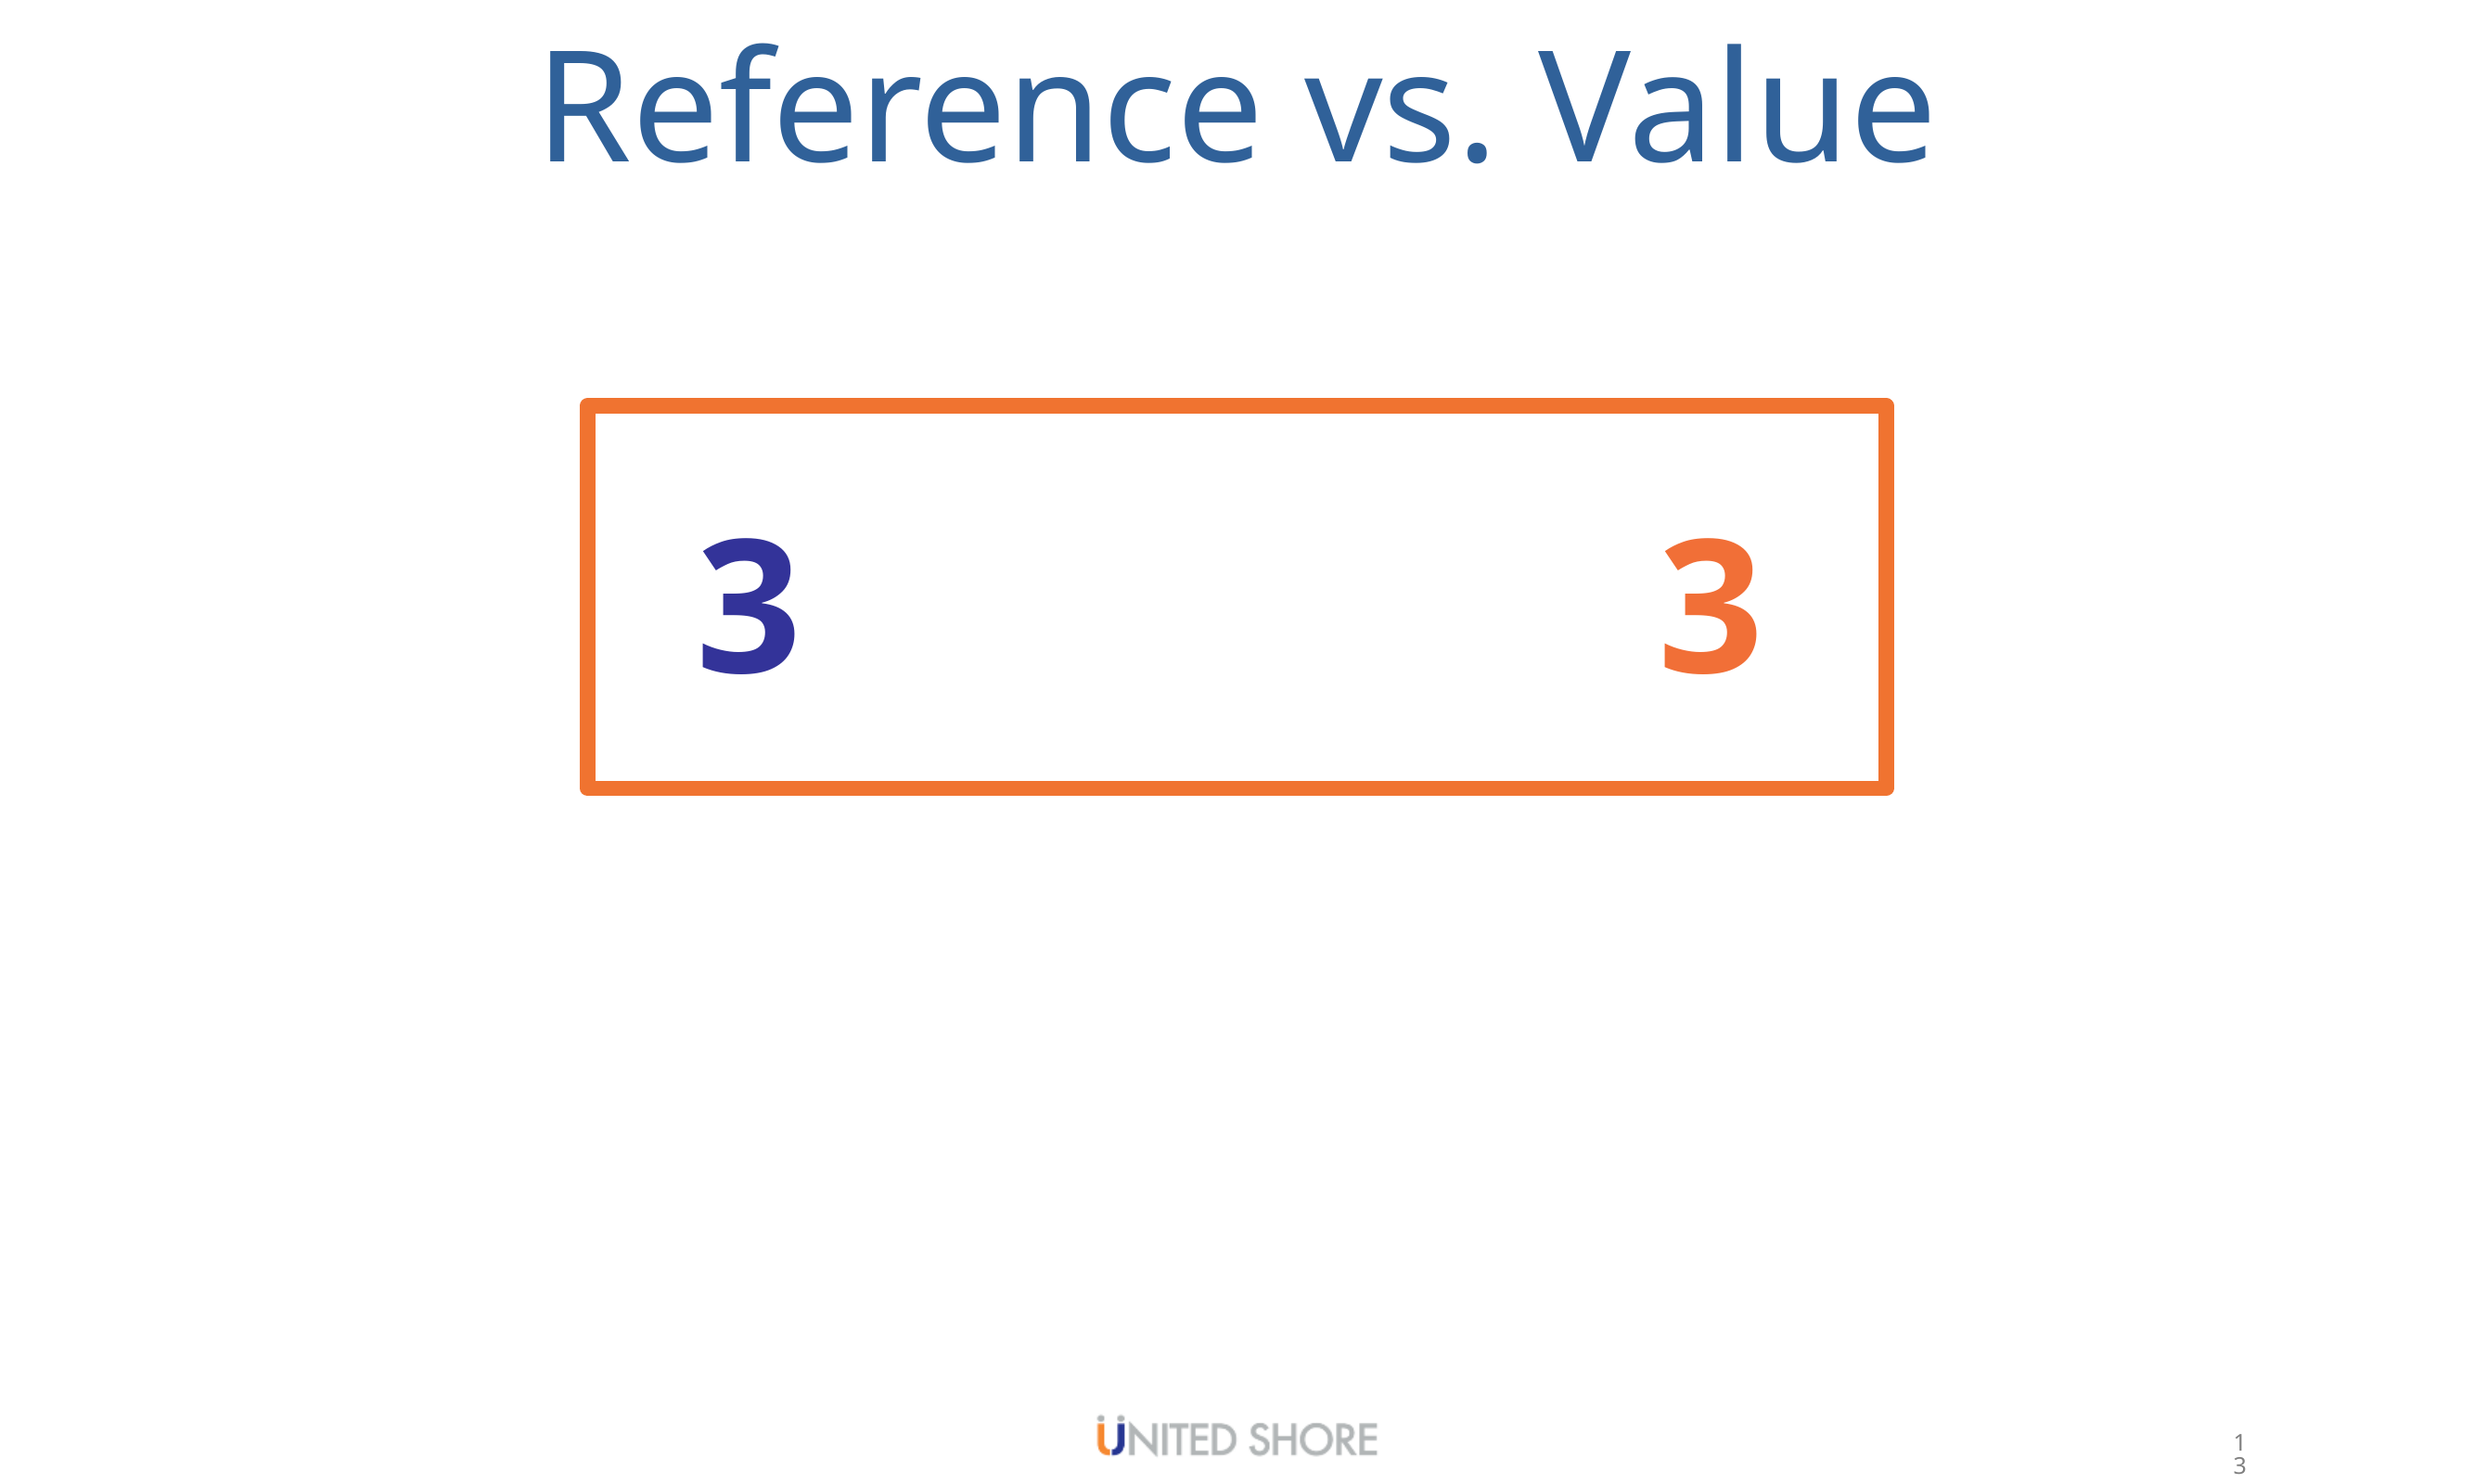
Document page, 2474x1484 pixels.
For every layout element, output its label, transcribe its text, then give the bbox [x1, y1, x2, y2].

slide_number 13 [2219, 1421, 2253, 1452]
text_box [587, 405, 1887, 789]
title [0, 379, 1573, 480]
picture [1077, 1388, 1402, 1465]
subtitle Reference vs. Value [0, 0, 2474, 379]
